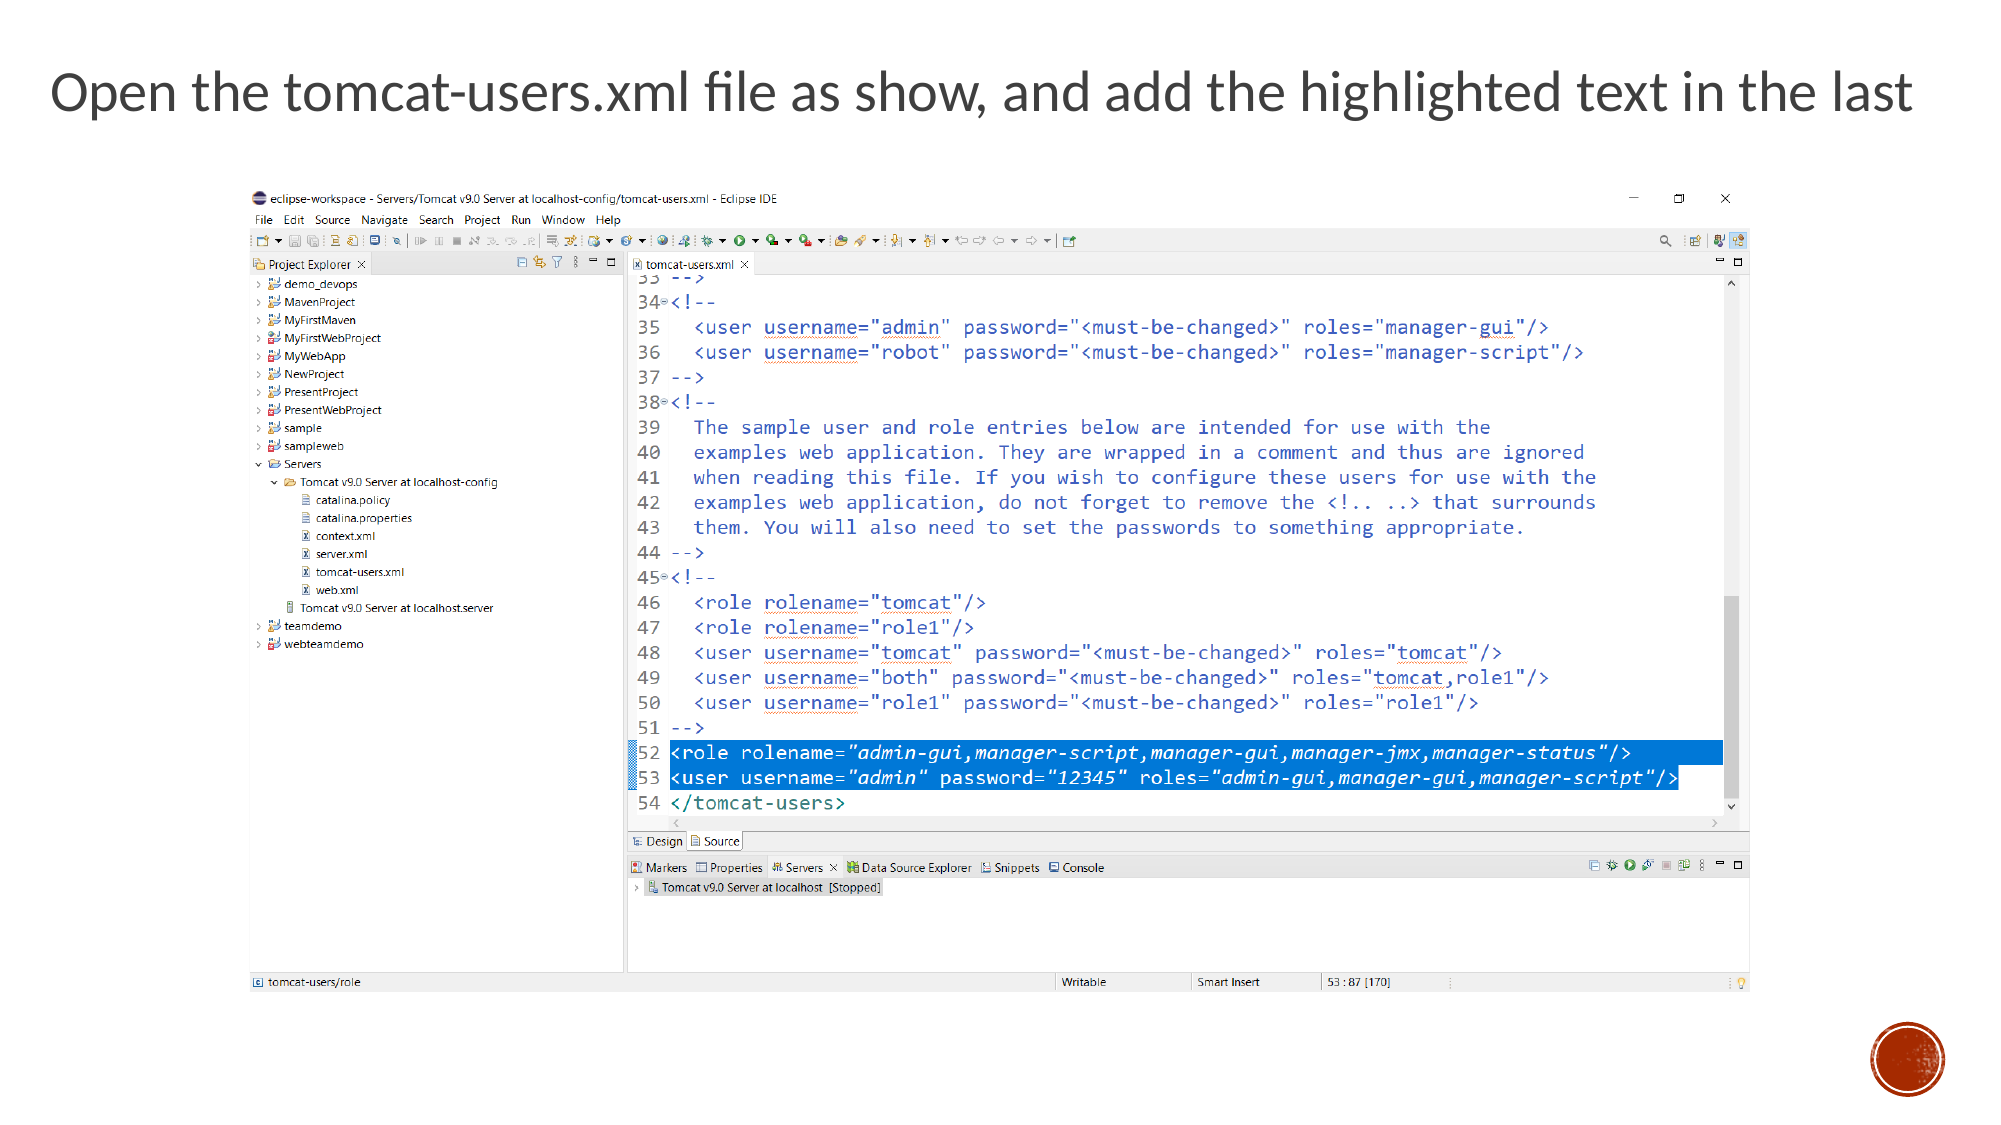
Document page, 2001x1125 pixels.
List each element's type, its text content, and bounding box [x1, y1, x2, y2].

text_box Open the tomcat-users.xml file as show, and add the highlighted text in the last [34, 56, 1974, 238]
picture [249, 190, 1749, 992]
